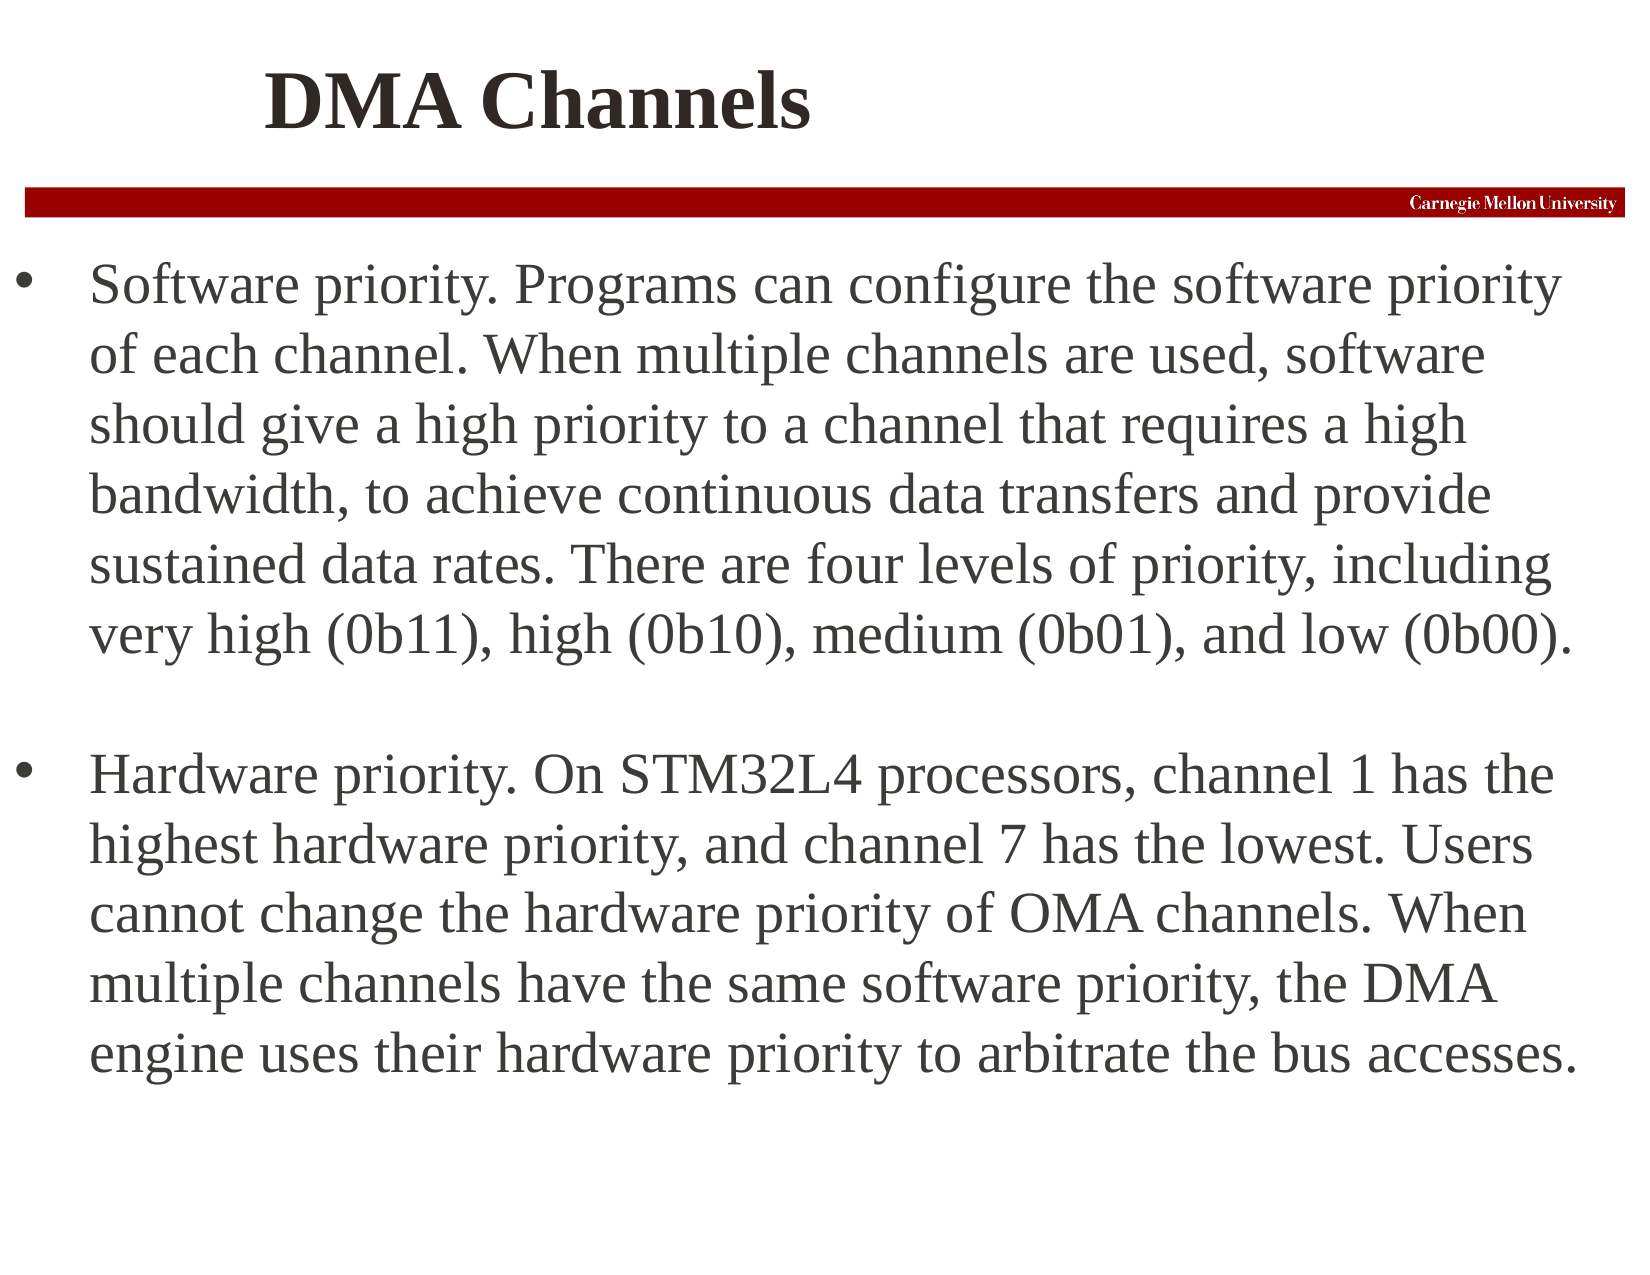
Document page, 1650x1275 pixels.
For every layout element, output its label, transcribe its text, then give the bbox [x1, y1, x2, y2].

picture [1410, 195, 1617, 214]
text_box DMA Channels [249, 37, 1159, 153]
text_box Software priority. Programs can configure the software priority of each channel. When multiple channels are used, software should give a high priority to a channel that requires a high bandwidth, to achieve continuous data transfers and provide sustained data rates. There are four levels of priority, including very high (0b11), high (0b10), medium (0b01), and low (0b00). Hardware priority. On STM32L4 processors, channel 1 has the highest hardware priority, and channel 7 has the lowest. Users cannot change the hardware priority of OMA channels. When multiple channels have the same software priority, the DMA engine uses their hardware priority to arbitrate the bus accesses. [0, 237, 1633, 1092]
